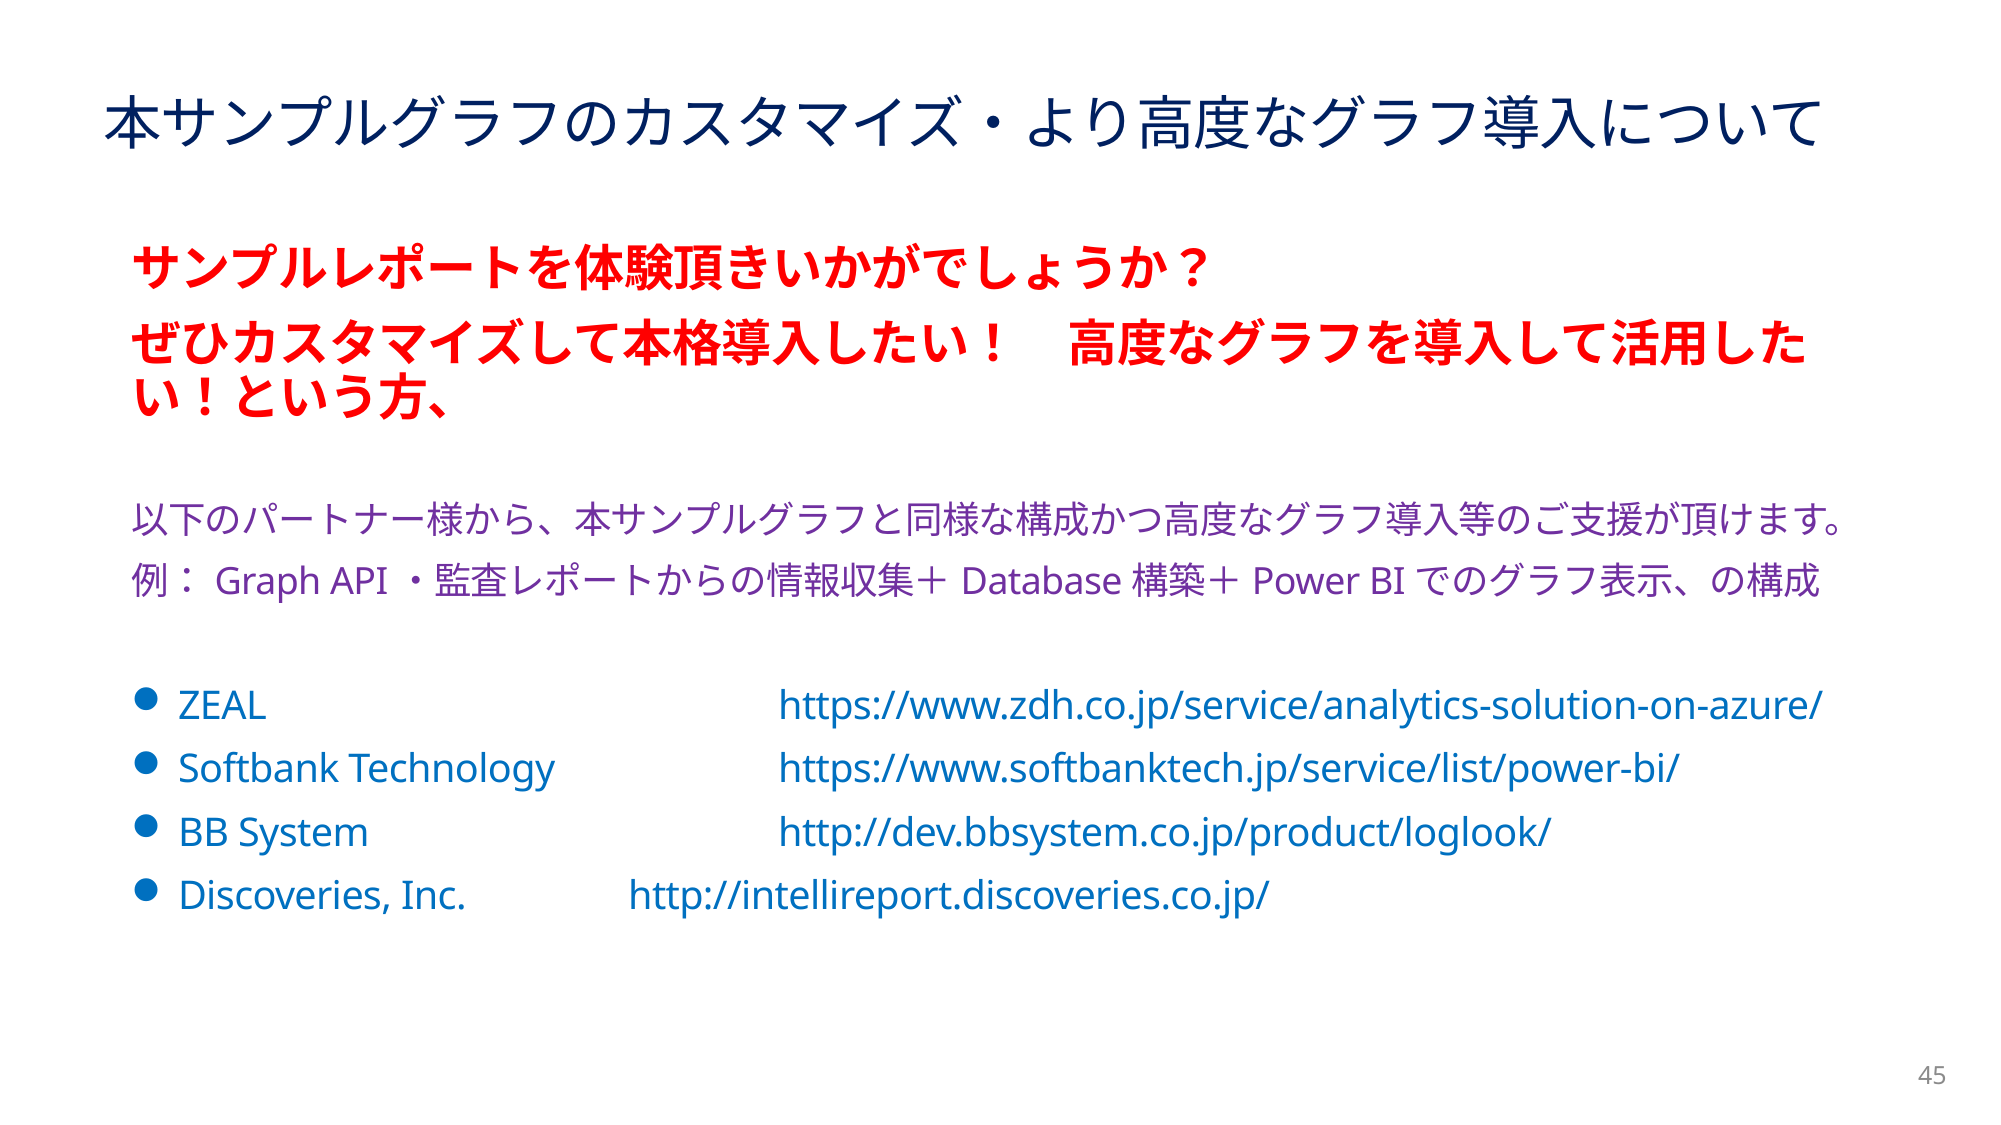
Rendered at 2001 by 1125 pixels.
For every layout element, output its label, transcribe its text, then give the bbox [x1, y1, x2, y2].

list サンプルレポートを体験頂きいかがでしょうか？ ぜひカスタマイズして本格導入したい！ 高度なグラフを導入して活用したい！という方、 以下のパートナー様から、本サンプルグラフと同様な構成かつ高度なグラフ導入等のご支援が頂けます。 例：Graph API・監査レポートからの情報収集＋Database構築＋Power BIでのグラフ表示、の構成 ZEAL https://www.zdh.co.jp/service/analytics-solution-on-azure/ Softbank Technology https://www.softbanktech.jp/service/list/power-bi/ BB System http://dev.bbsystem.co.jp/product/loglook/ Discoveries, Inc. http://intellireport.discoveries.co.jp/ [116, 243, 1888, 834]
title 本サンプルグラフのカスタマイズ・より高度なグラフ導入について [88, 55, 1959, 173]
text_box 45 [1875, 1052, 1962, 1113]
